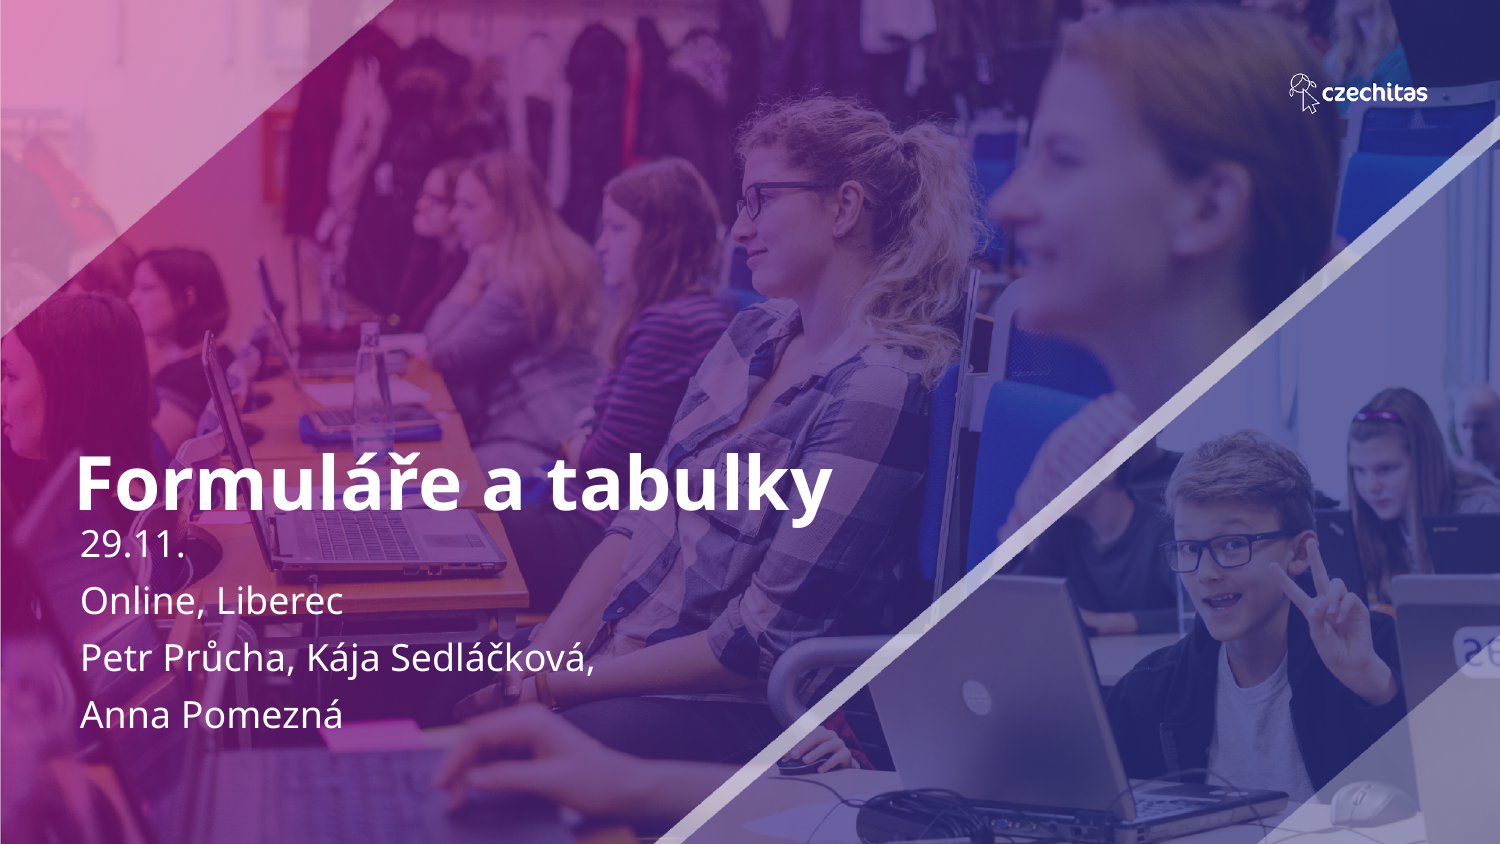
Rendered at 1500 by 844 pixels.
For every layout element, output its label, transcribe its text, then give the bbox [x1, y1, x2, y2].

picture [0, 0, 1500, 844]
title Formuláře a tabulky [73, 244, 1039, 526]
subtitle 29.11. Online, Liberec Petr Průcha, Kája Sedláčková, Anna Pomezná [79, 525, 917, 722]
